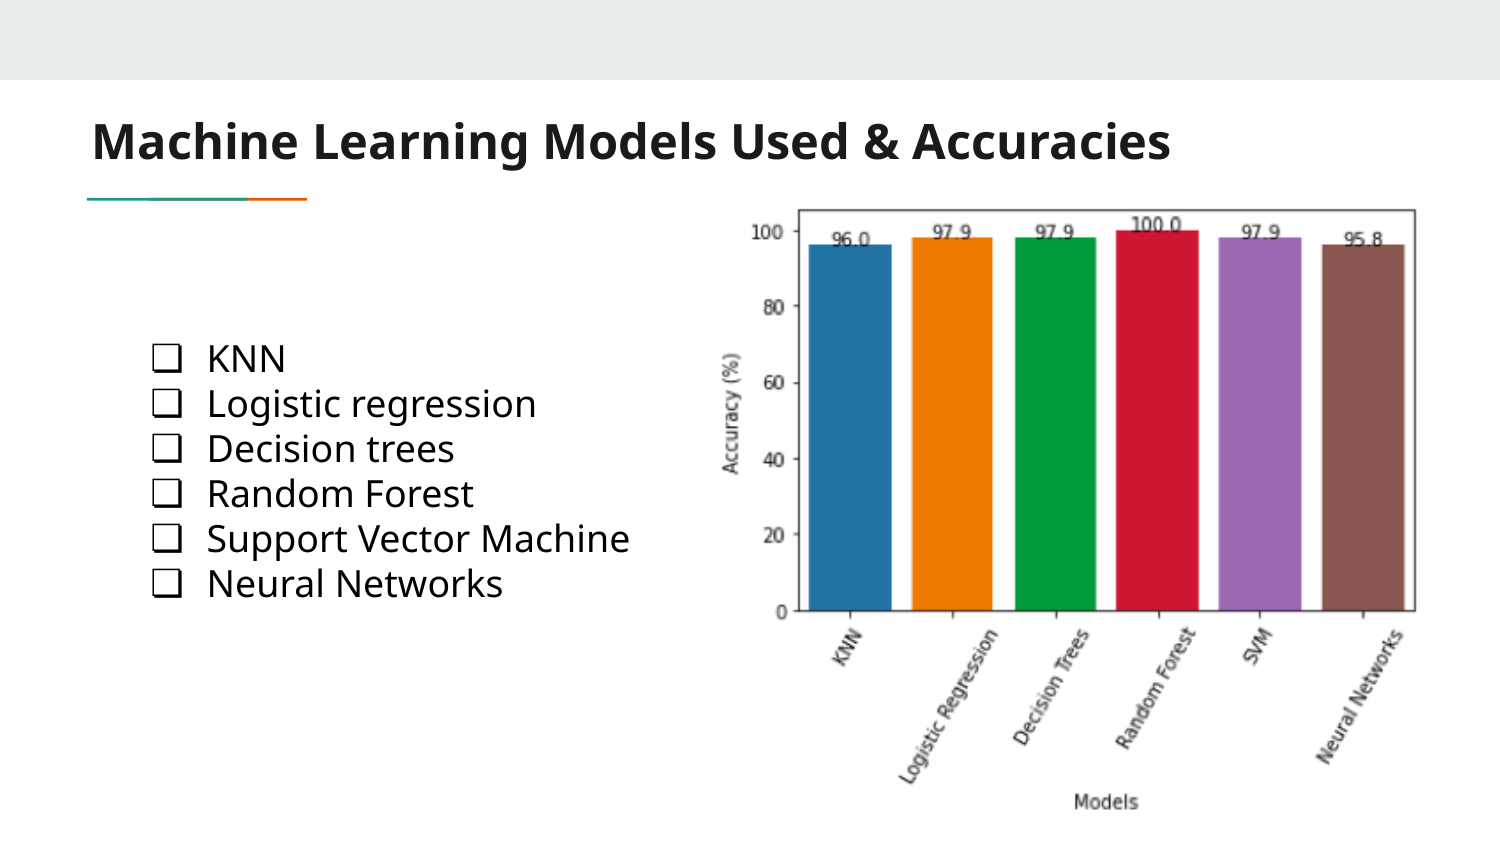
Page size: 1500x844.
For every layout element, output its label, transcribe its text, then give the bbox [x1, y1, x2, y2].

text_box KNN Logistic regression Decision trees Random Forest Support Vector Machine Neural Networks [116, 284, 685, 620]
title Machine Learning Models Used & Accuracies [76, 95, 1323, 185]
picture [712, 198, 1427, 824]
